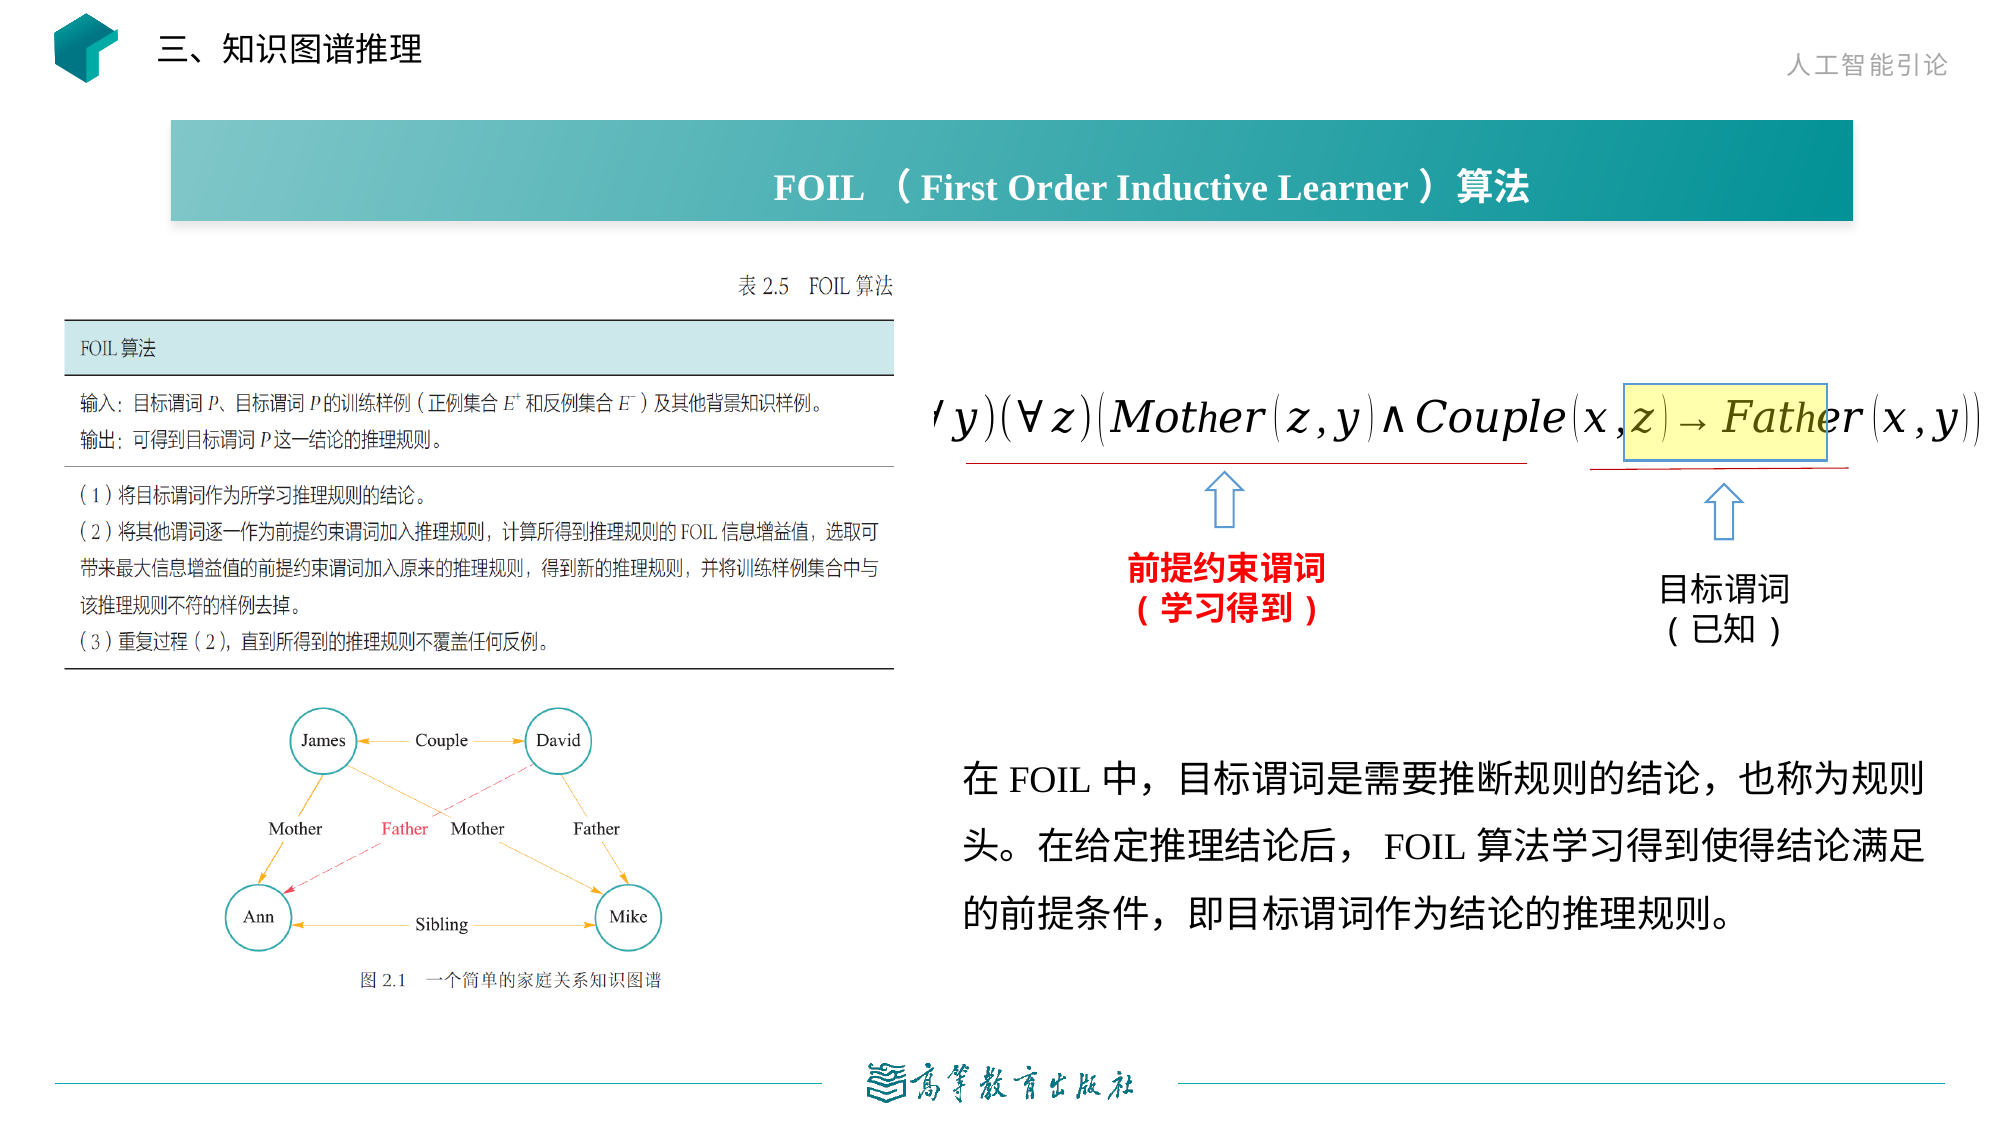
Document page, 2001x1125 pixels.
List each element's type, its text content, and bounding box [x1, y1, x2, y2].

picture [53, 259, 934, 1012]
text_box [1703, 482, 1745, 541]
text_box [170, 120, 1854, 221]
text_box [1623, 383, 1828, 462]
text_box FOIL（First Order Inductive Learner）算法 [444, 133, 1861, 216]
text_box 目标谓词 (已知) [1595, 561, 1854, 656]
text_box 在FOIL中，目标谓词是需要推断规则的结论，也称为规则头。在给定推理结论后，FOIL算法学习得到使得结论满足的前提条件，即目标谓词作为结论的推理规则。 [947, 724, 1964, 942]
text_box [1203, 470, 1246, 529]
text_box 前提约束谓词 (学习得到) [1075, 539, 1379, 635]
picture [867, 1063, 1133, 1103]
text_box 三、知识图谱推理 [141, 21, 438, 76]
